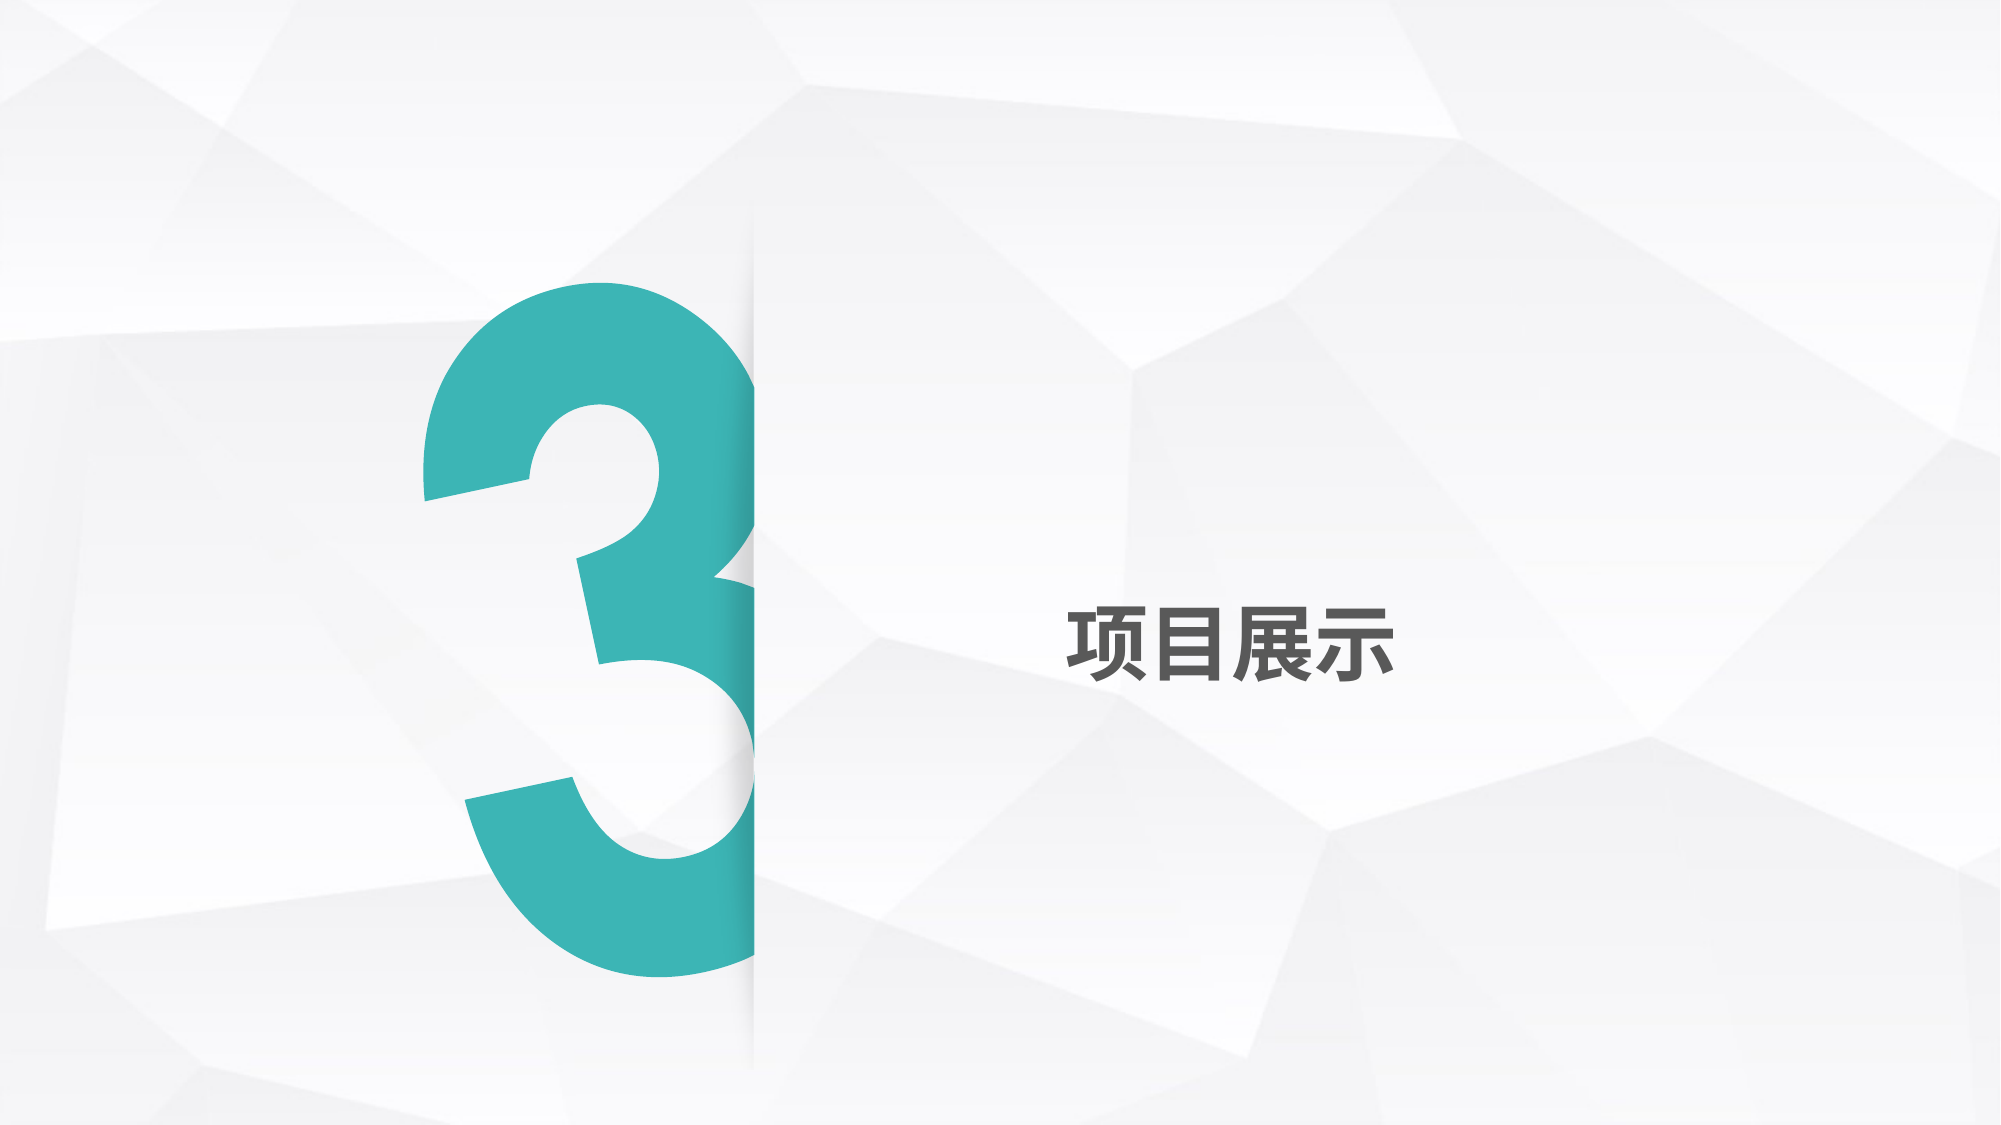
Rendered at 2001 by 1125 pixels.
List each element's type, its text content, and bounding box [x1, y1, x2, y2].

text_box 项目展示 [1050, 583, 1677, 699]
picture [0, 0, 2001, 1125]
text_box [423, 282, 705, 677]
text_box [464, 776, 705, 978]
